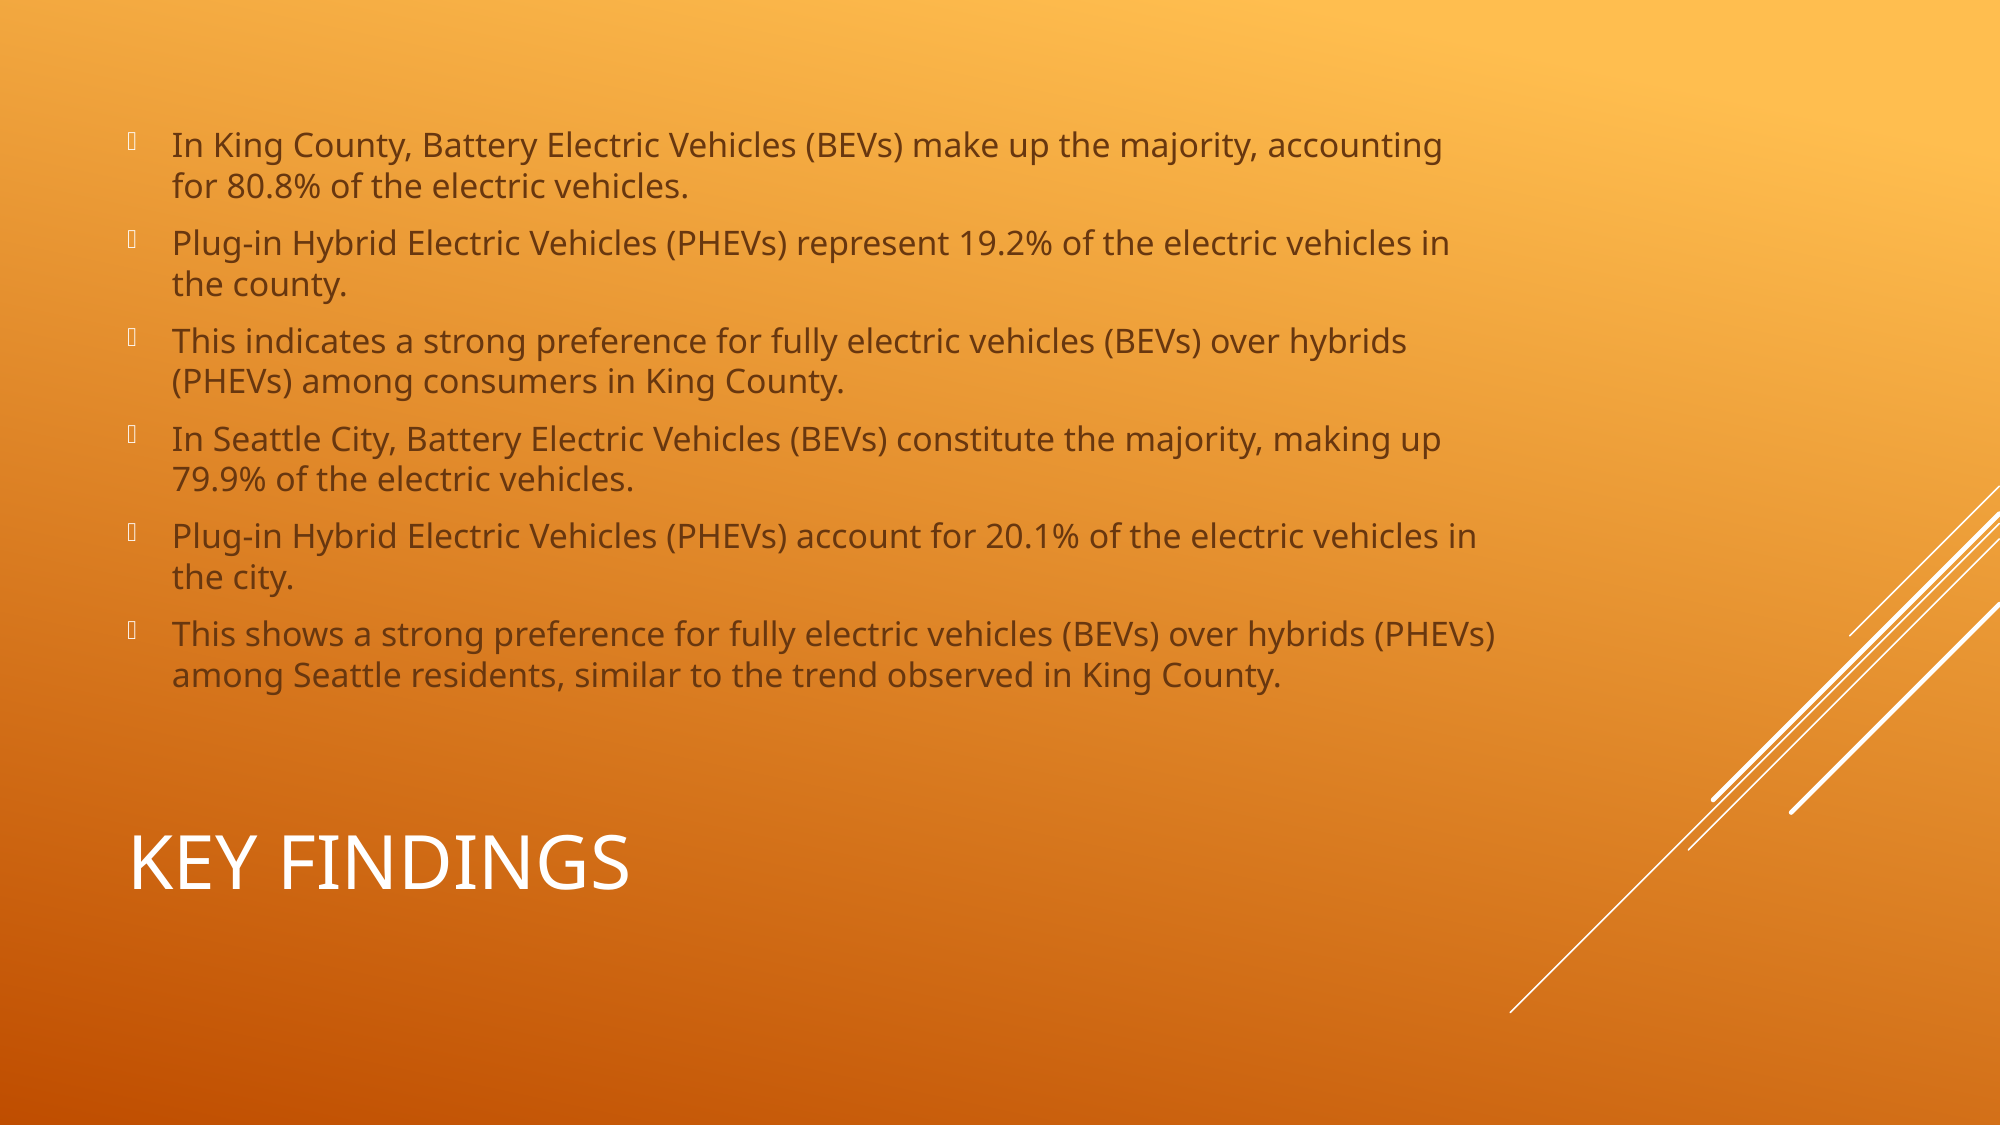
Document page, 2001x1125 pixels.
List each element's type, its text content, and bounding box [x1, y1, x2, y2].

list In King County, Battery Electric Vehicles (BEVs) make up the majority, accounting for 80.8% of the electric vehicles. Plug-in Hybrid Electric Vehicles (PHEVs) represent 19.2% of the electric vehicles in the county. This indicates a strong preference for fully electric vehicles (BEVs) over hybrids (PHEVs) among consumers in King County. In Seattle City, Battery Electric Vehicles (BEVs) constitute the majority, making up 79.9% of the electric vehicles. Plug-in Hybrid Electric Vehicles (PHEVs) account for 20.1% of the electric vehicles in the city. This shows a strong preference for fully electric vehicles (BEVs) over hybrids (PHEVs) among Seattle residents, similar to the trend observed in King County. [112, 112, 1513, 706]
title KEY FINDINGS [112, 736, 1513, 984]
